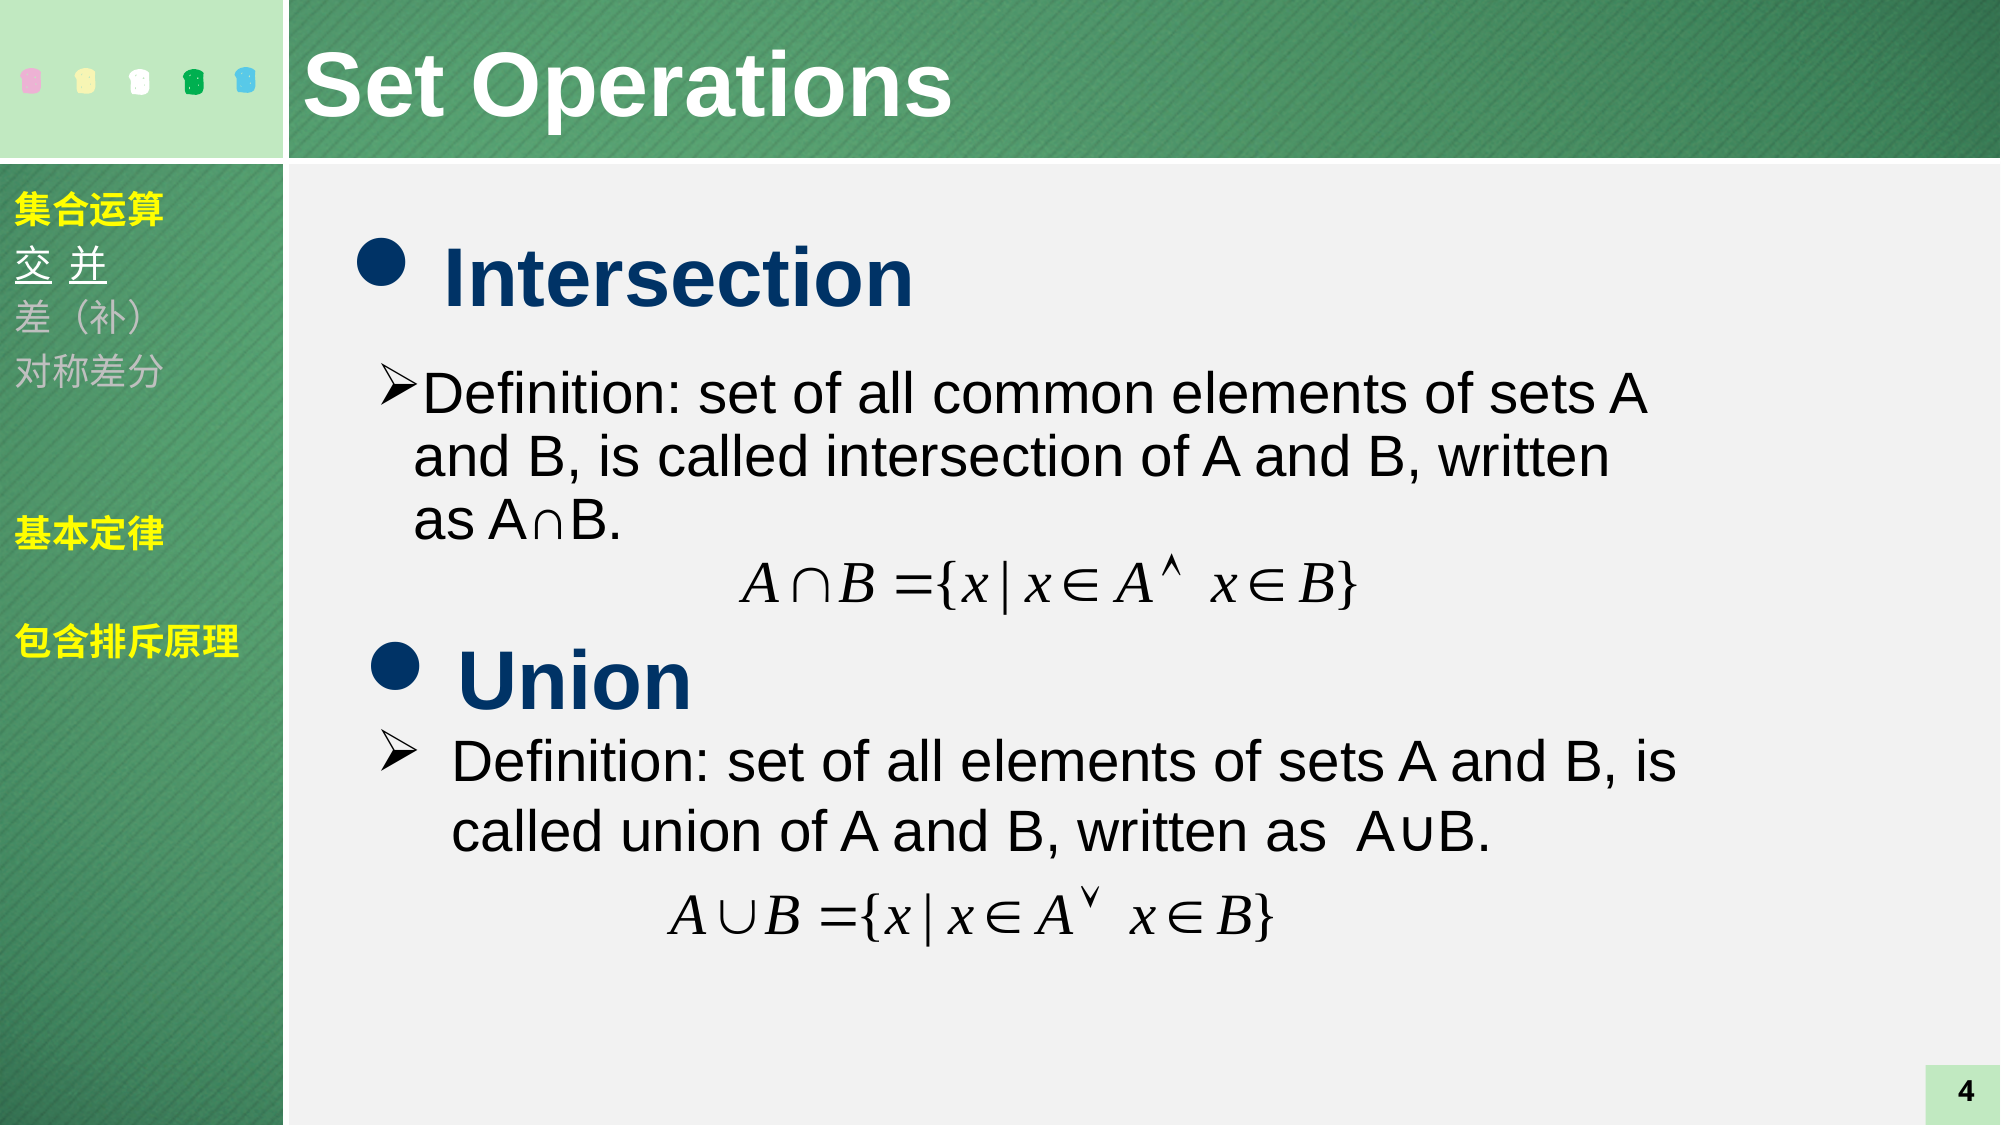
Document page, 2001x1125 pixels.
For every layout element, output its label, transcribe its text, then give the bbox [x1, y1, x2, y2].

text_box Definition: set of all elements of sets A and B, is called union of A and B, written as A∪B. [361, 727, 1769, 871]
text_box Set Operations [288, 16, 1981, 142]
slide_number 4 [1925, 1065, 2000, 1125]
text_box 集合运算 交 并 差（补） 对称差分 基本定律 包含排斥原理 [0, 170, 277, 725]
text_box Union [349, 626, 1825, 727]
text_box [19, 65, 258, 95]
text_box Intersection [335, 215, 1328, 331]
picture [289, 0, 2000, 158]
picture [0, 164, 283, 1125]
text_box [657, 880, 1284, 959]
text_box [729, 547, 1367, 628]
text_box Definition: set of all common elements of sets A and B, is called intersection of A and B, written as A∩B. [361, 355, 1701, 605]
